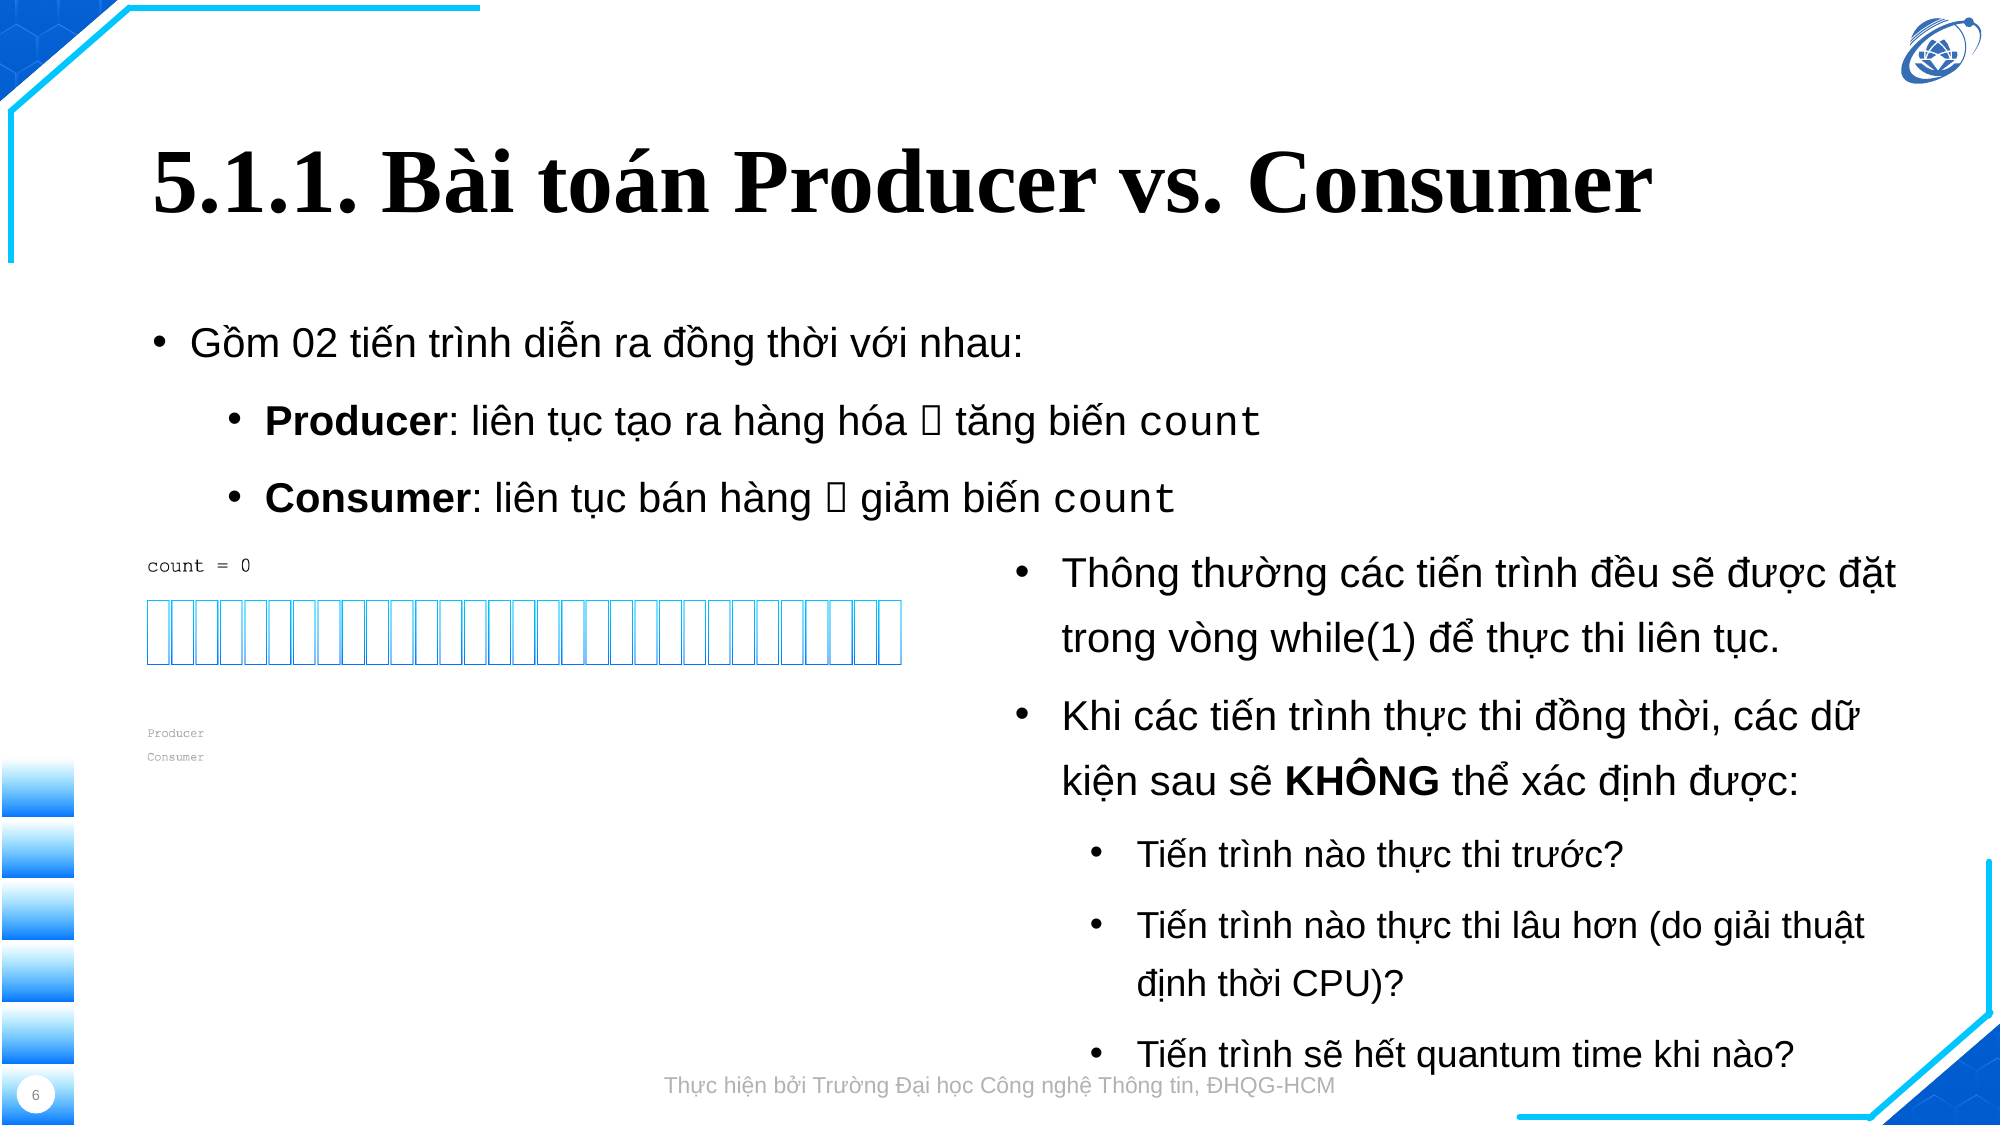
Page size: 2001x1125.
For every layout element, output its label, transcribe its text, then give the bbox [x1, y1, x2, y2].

title 5.1.1. Bài toán Producer vs. Consumer [137, 102, 1863, 264]
list Gồm 02 tiến trình diễn ra đồng thời với nhau: Producer: liên tục tạo ra hàng hóa  tăng biến count Consumer: liên tục bán hàng  giảm biến count [137, 293, 1863, 501]
text_box Thông thường các tiến trình đều sẽ được đặt trong vòng while(1) để thực thi liên tục. Khi các tiến trình thực thi đồng thời, các dữ kiện sau sẽ KHÔNG thể xác định được: Tiến trình nào thực thi trước? Tiến trình nào thực thi lâu hơn (do giải thuật định thời CPU)? Tiến trình sẽ hết quantum time khi nào? [999, 523, 1919, 1083]
footer Thực hiện bởi Trường Đại học Công nghệ Thông tin, ĐHQG-HCM [597, 1062, 1403, 1106]
picture [138, 551, 905, 768]
slide_number 6 [12, 1070, 60, 1119]
